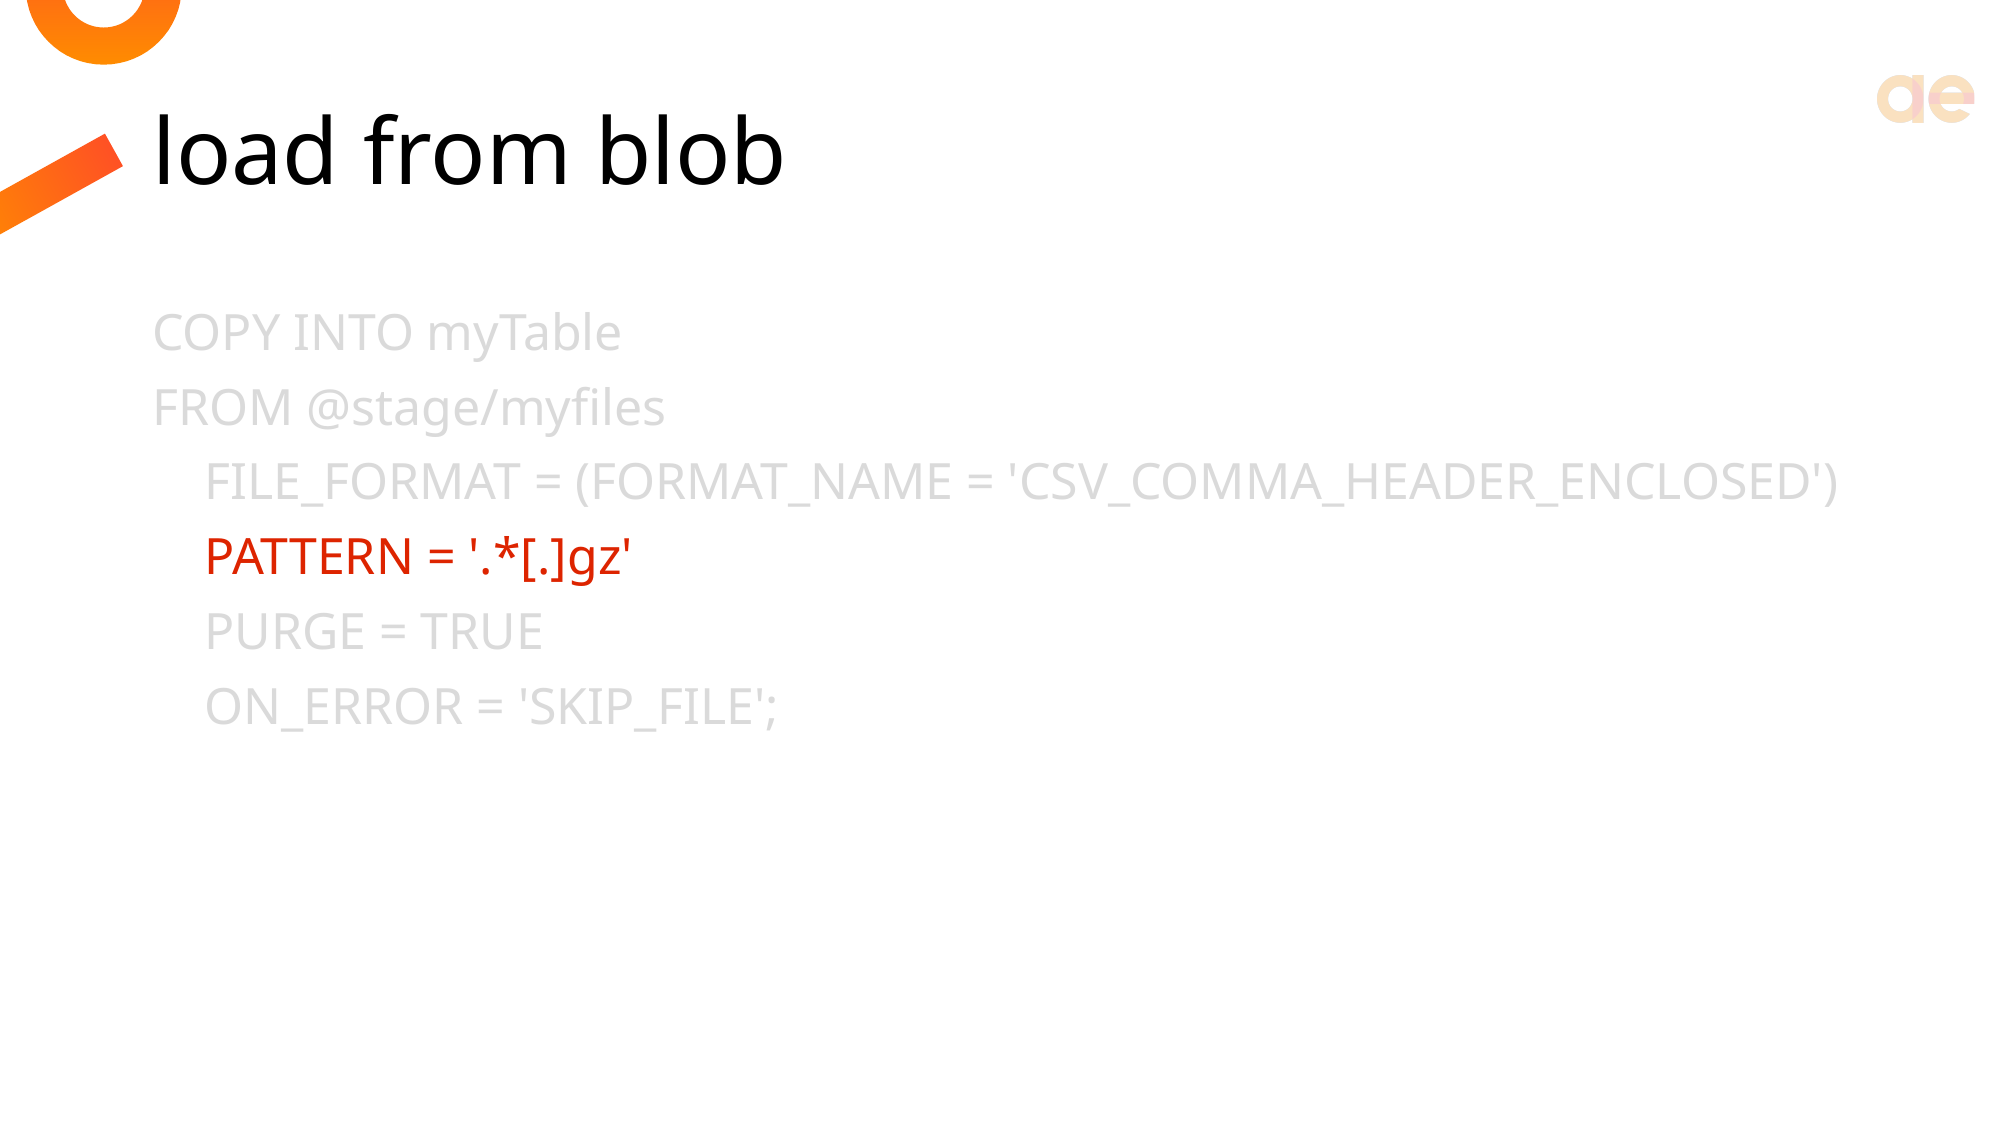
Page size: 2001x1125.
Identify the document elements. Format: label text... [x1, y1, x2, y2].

picture [1877, 75, 1975, 123]
list COPY INTO myTable FROM @stage/myfiles FILE_FORMAT = (FORMAT_NAME = 'CSV_COMMA_HEADER_ENCLOSED') PATTERN = '.*[.]gz' PURGE = TRUE ON_ERROR = 'SKIP_FILE'; [137, 299, 2000, 854]
title load from blob [137, 79, 1863, 212]
